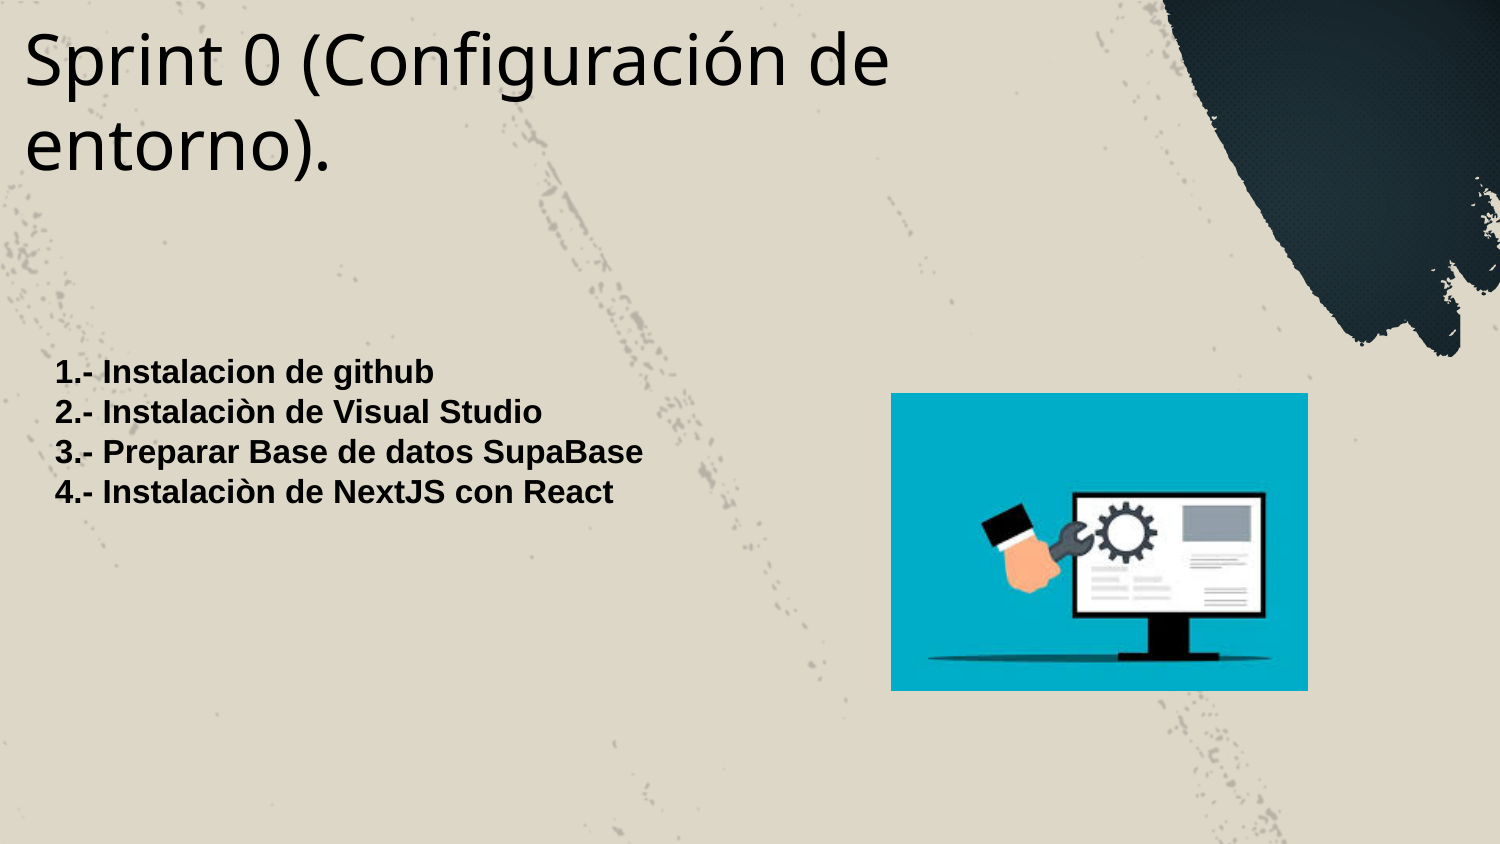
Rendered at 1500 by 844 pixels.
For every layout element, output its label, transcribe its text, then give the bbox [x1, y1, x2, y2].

title Sprint 0 (Configuración de entorno). [9, 0, 1225, 611]
list 1.- Instalacion de github 2.- Instalaciòn de Visual Studio 3.- Preparar Base de datos SupaBase 4.- Instalaciòn de NextJS con React [39, 335, 1266, 560]
picture [2, 0, 1500, 844]
